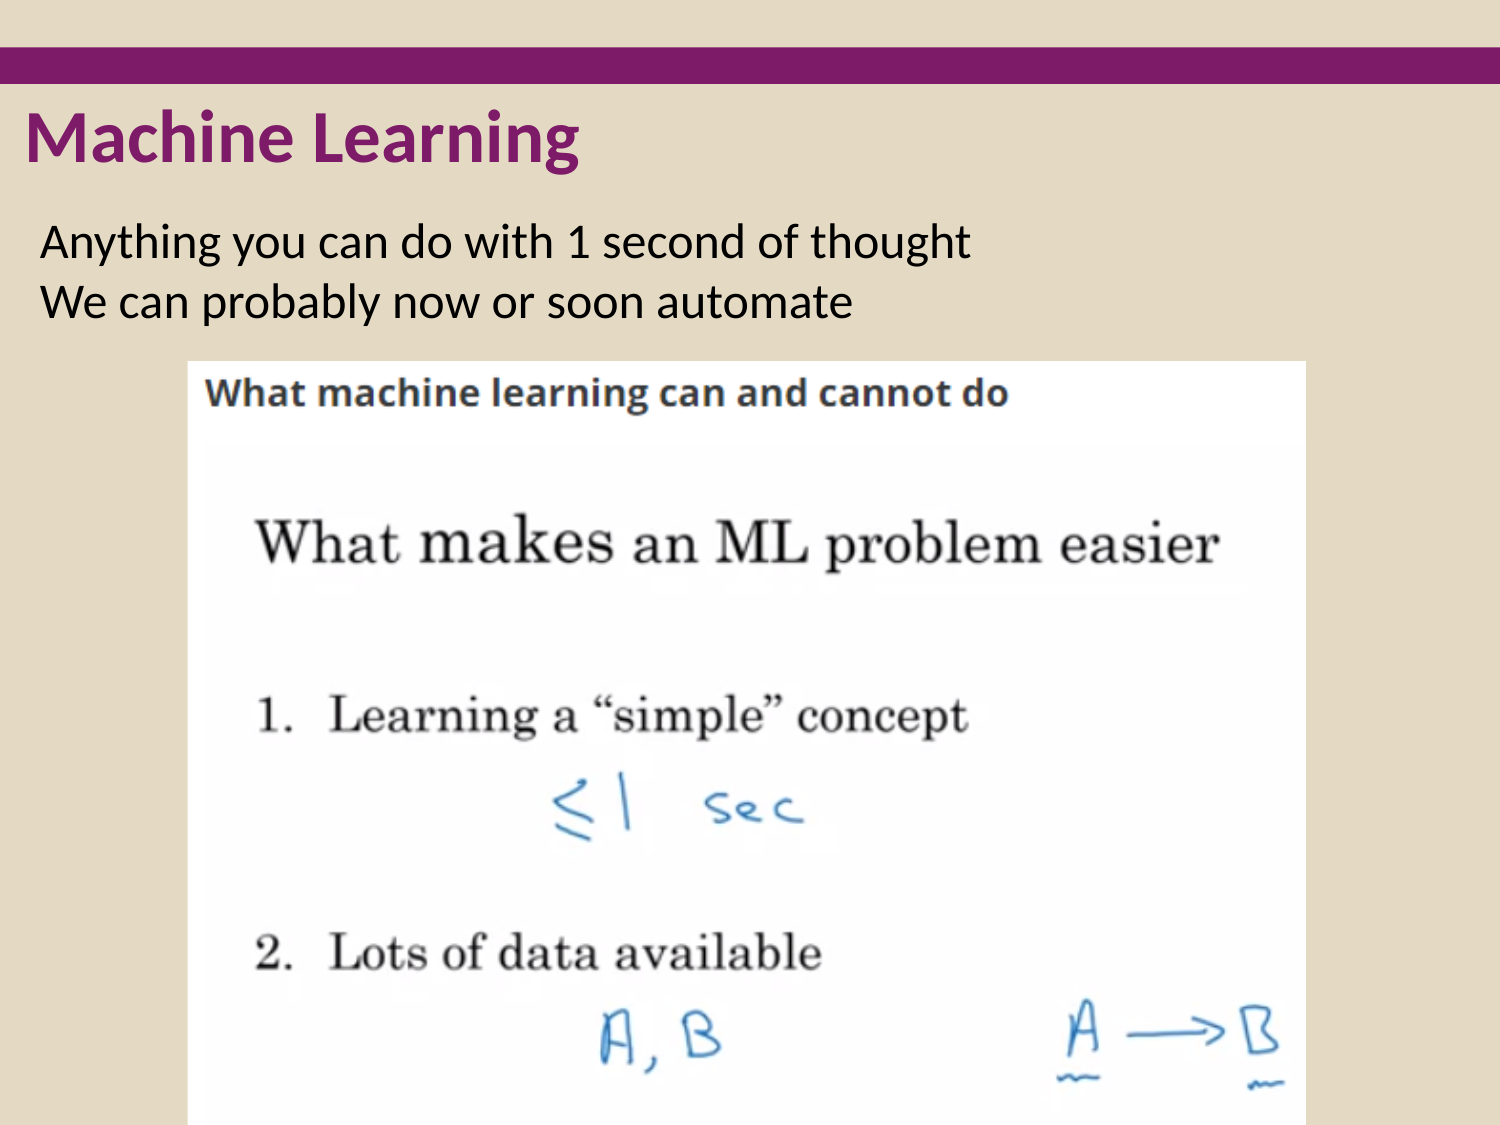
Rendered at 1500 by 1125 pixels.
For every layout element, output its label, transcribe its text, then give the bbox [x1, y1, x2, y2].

text_box Anything you can do with 1 second of thought We can probably now or soon automate [24, 201, 1488, 336]
text_box [0, 47, 1500, 84]
text_box Machine Learning [24, 87, 1488, 201]
picture [187, 360, 1307, 1125]
